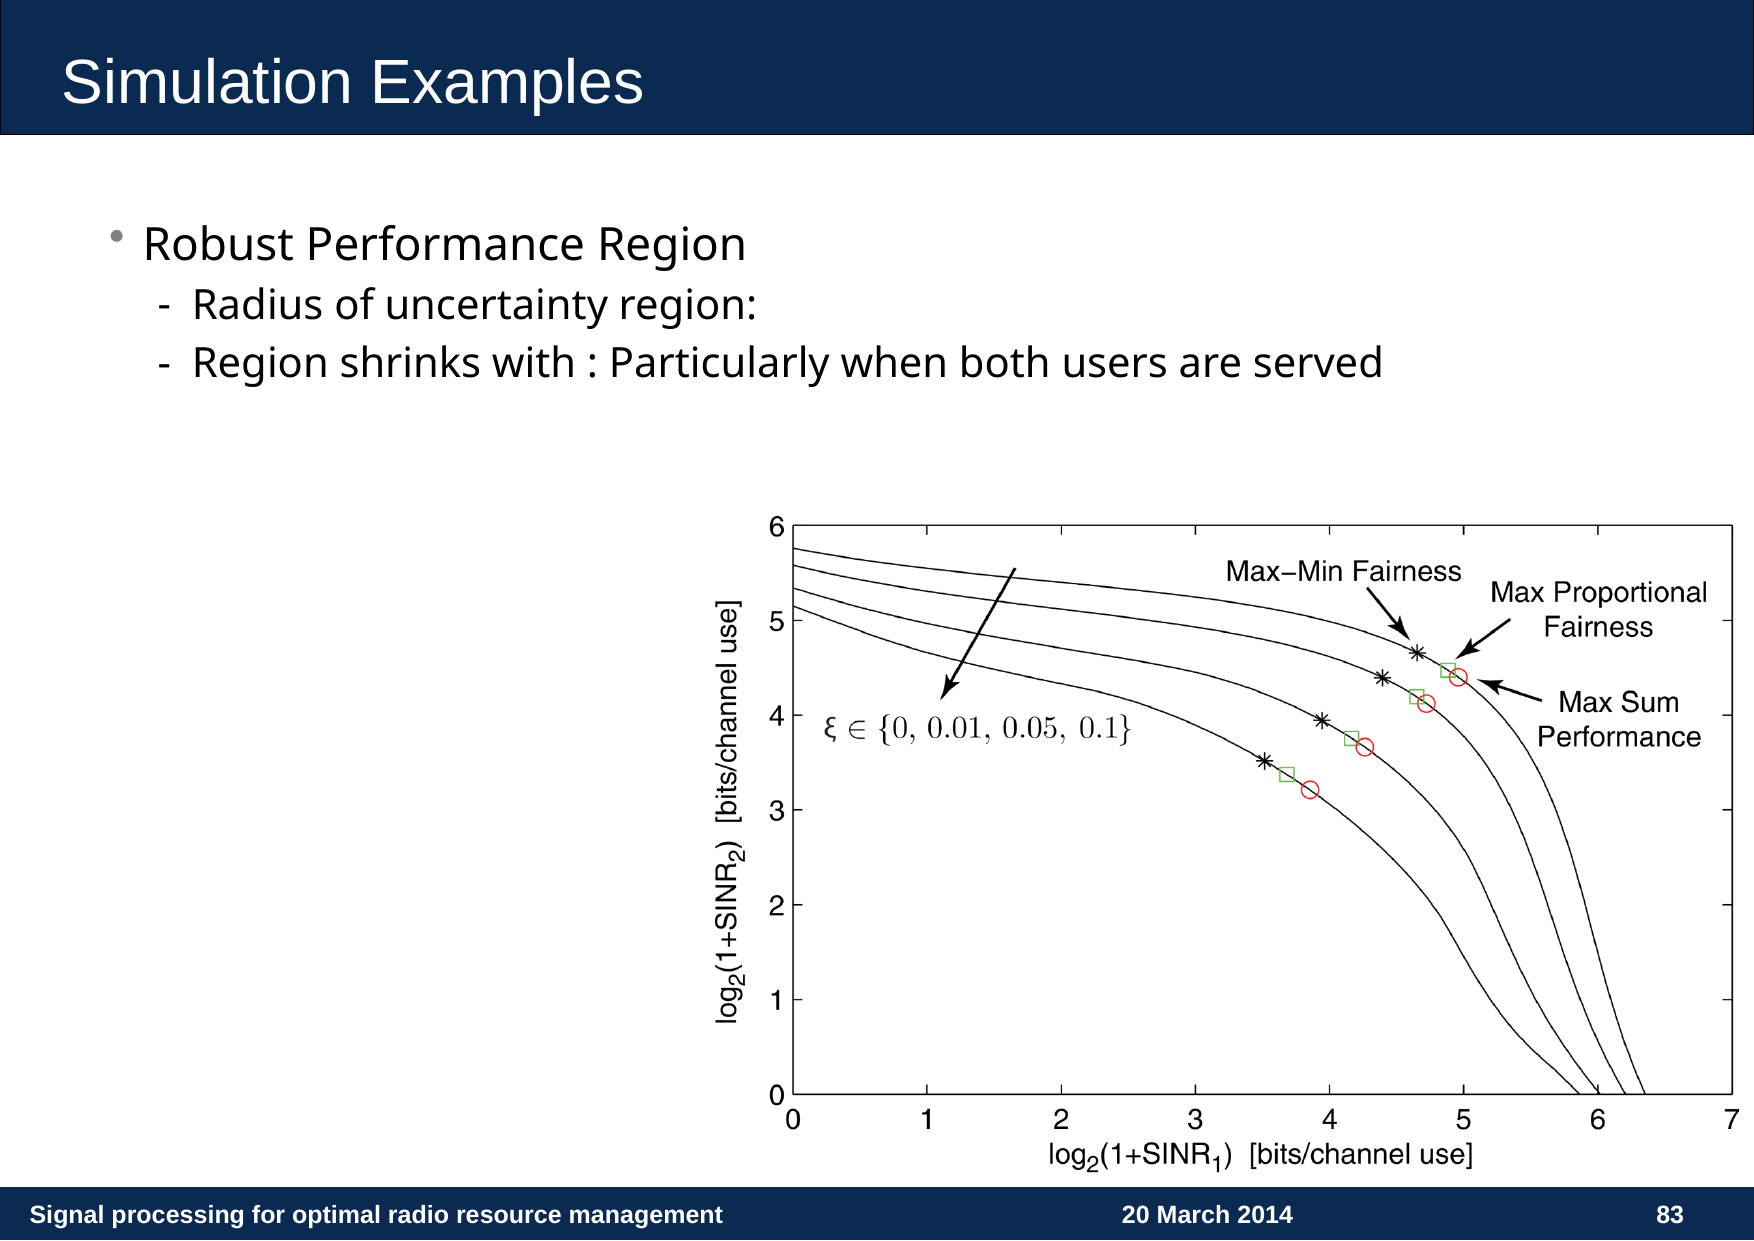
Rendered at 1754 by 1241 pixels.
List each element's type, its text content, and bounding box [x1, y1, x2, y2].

footer 20 March 2014 [829, 1186, 1586, 1241]
picture [711, 510, 1740, 1177]
title Simulation Examples [61, 22, 1663, 135]
slide_number 83 [1627, 1186, 1714, 1241]
slide_number Signal processing for optimal radio resource management [14, 1180, 771, 1241]
